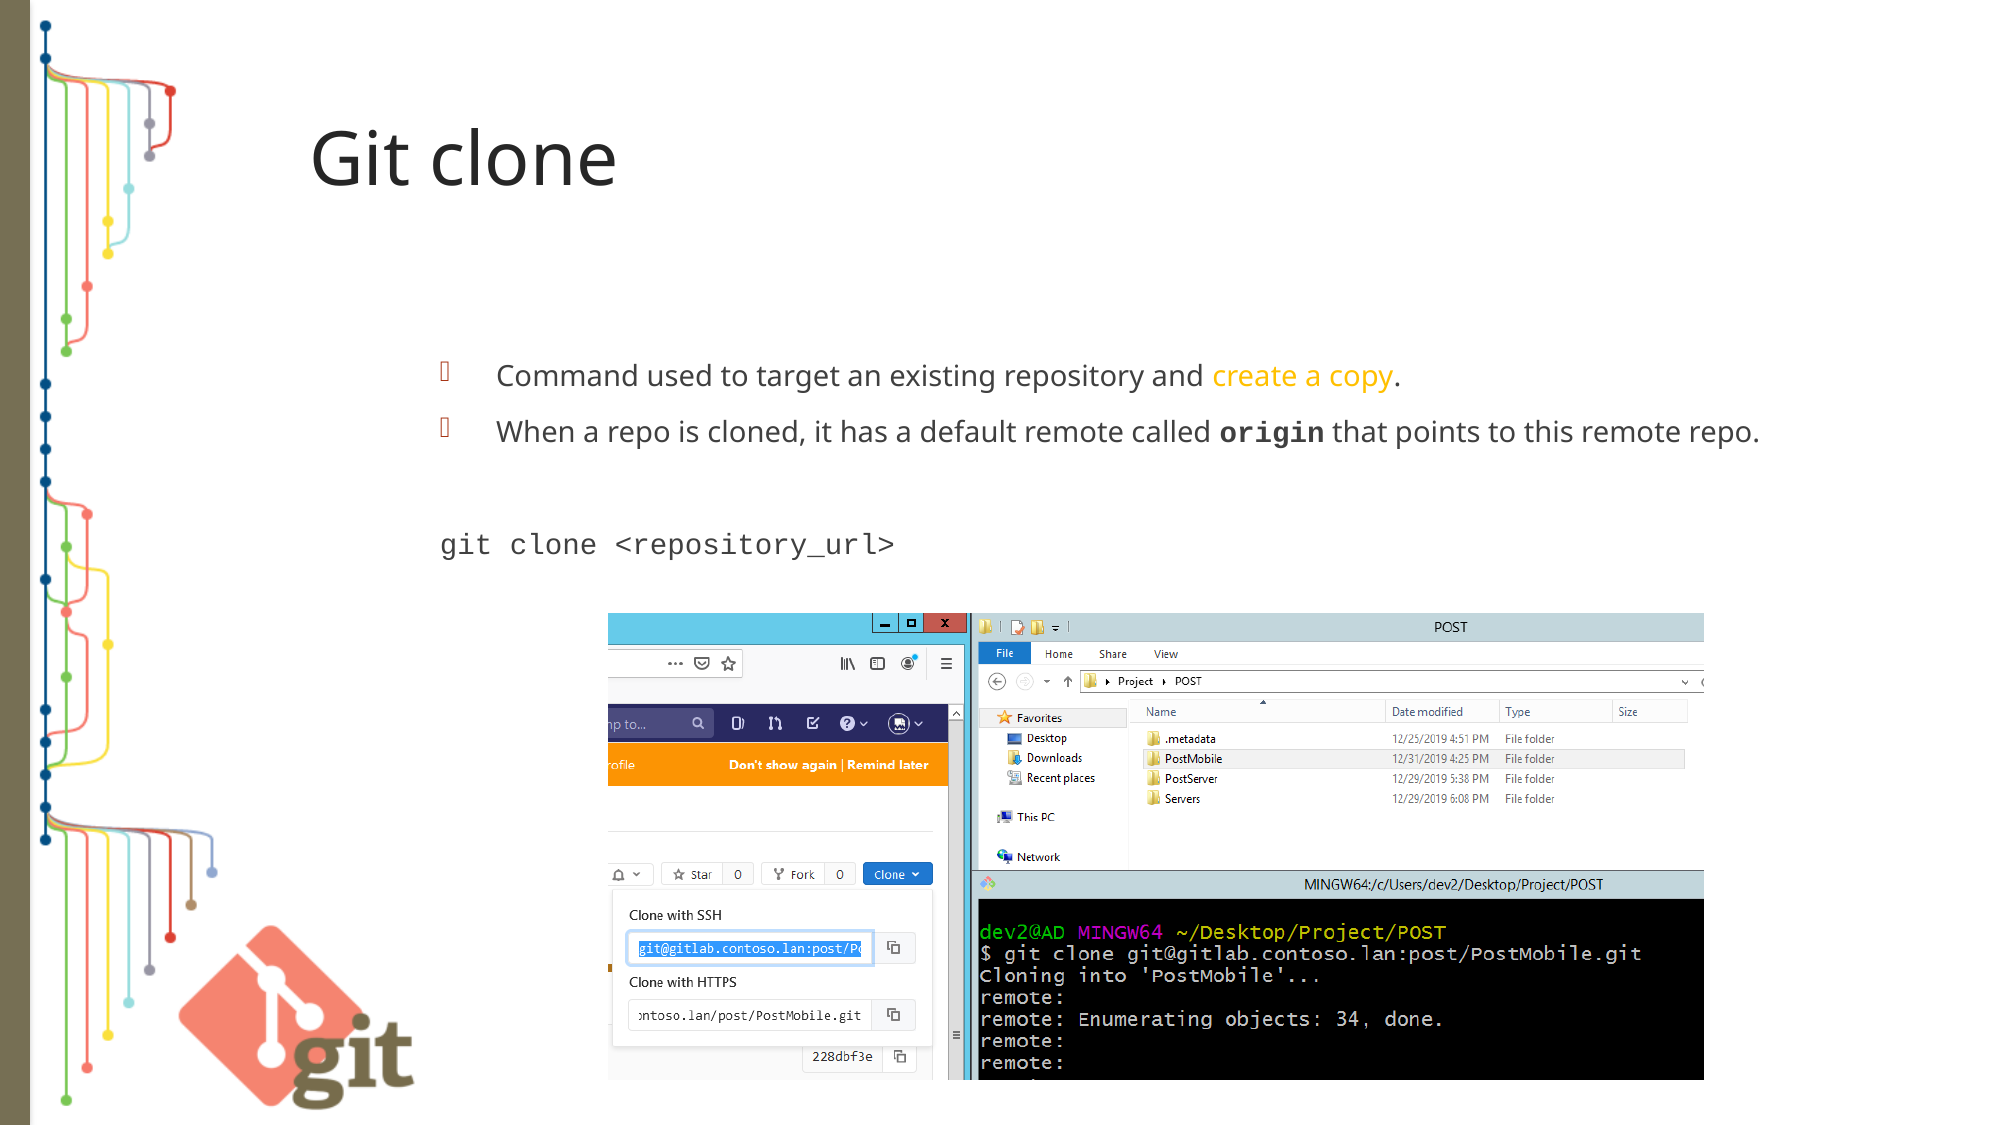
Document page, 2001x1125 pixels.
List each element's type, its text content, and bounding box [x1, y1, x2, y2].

title Git clone [294, 102, 1888, 313]
list Command used to target an existing repository and create a copy. When a repo is cloned, it has a default remote called origin that points to this remote repo. git clone <repository_url> [424, 350, 1888, 970]
picture [30, 0, 2001, 1125]
